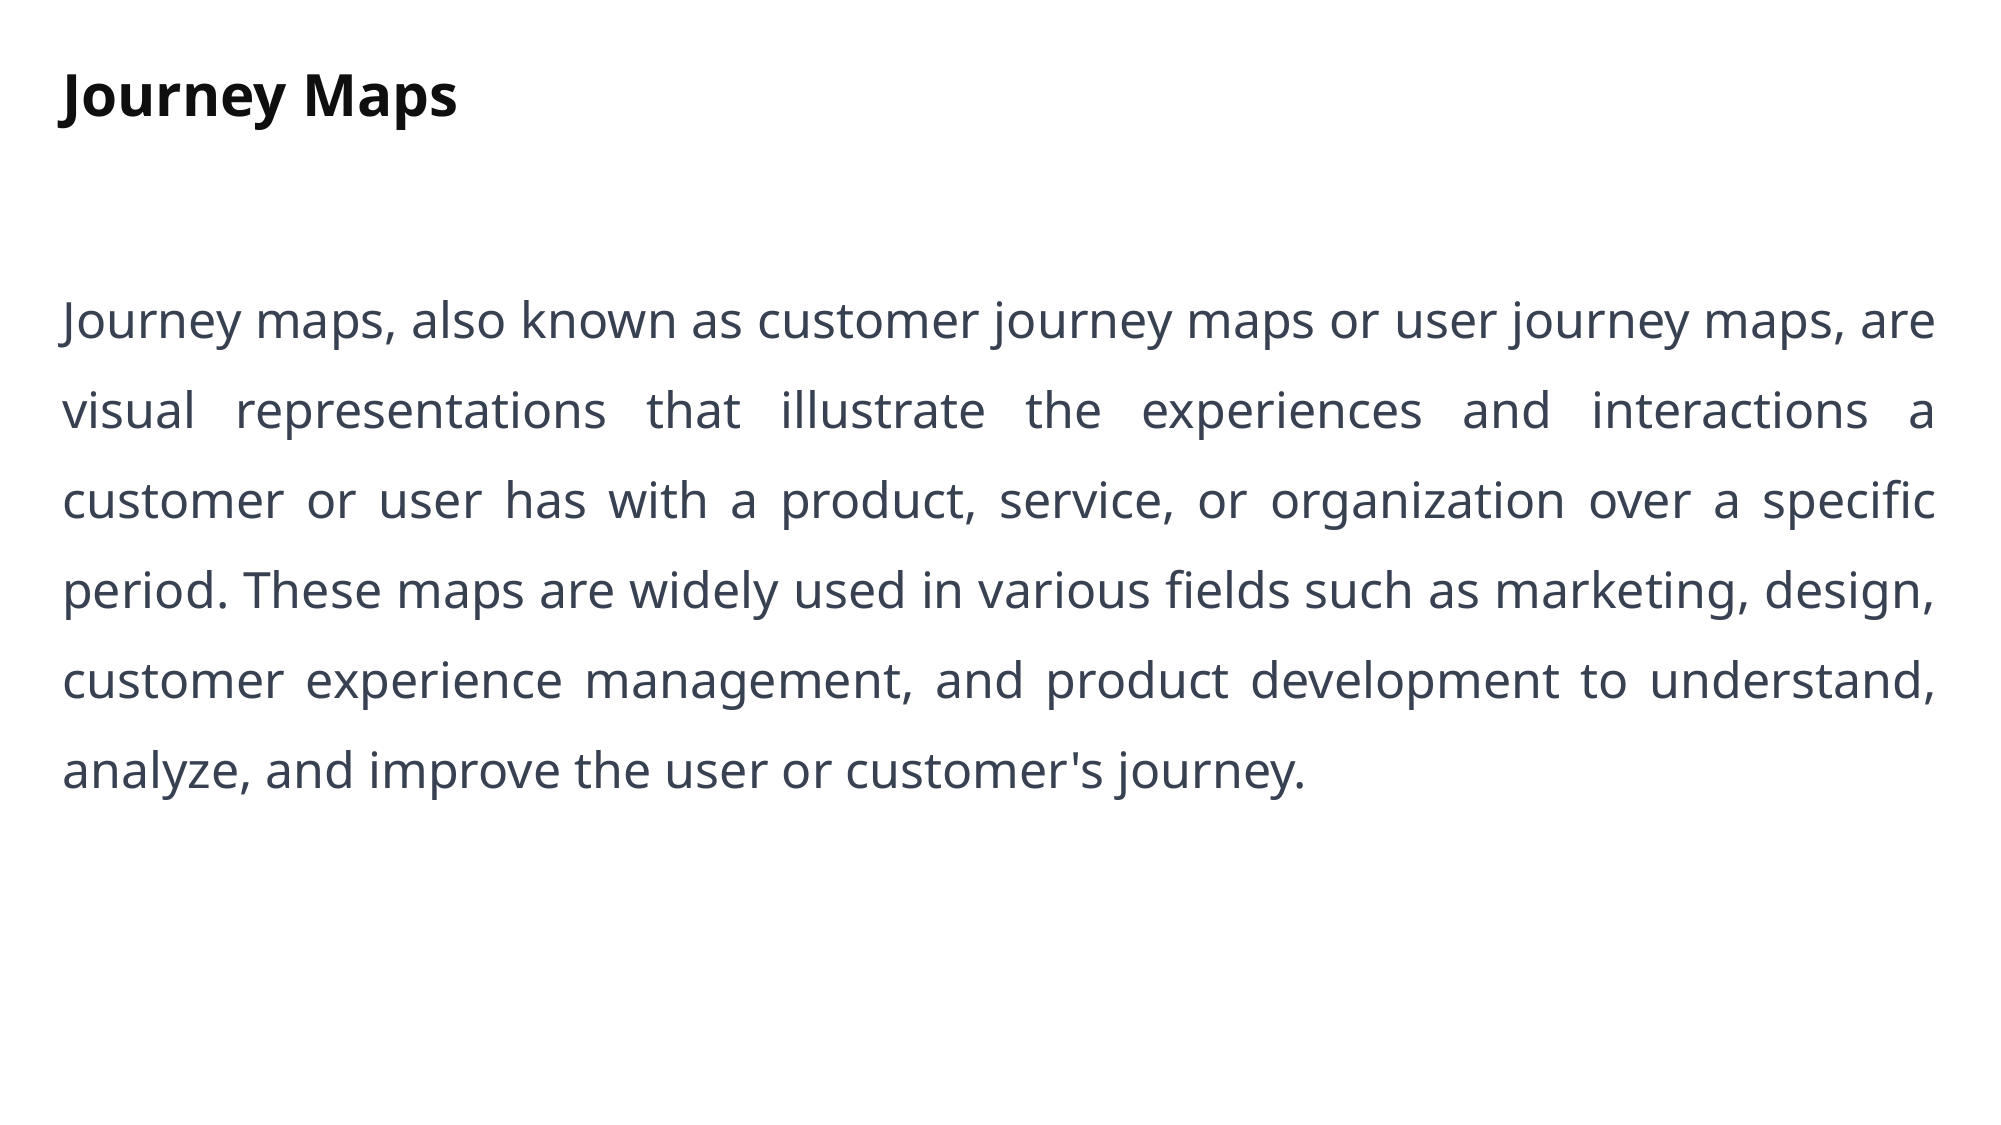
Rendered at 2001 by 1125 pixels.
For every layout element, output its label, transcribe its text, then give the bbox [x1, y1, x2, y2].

text_box Journey Maps [47, 50, 1048, 136]
text_box Journey maps, also known as customer journey maps or user journey maps, are visual representations that illustrate the experiences and interactions a customer or user has with a product, service, or organization over a specific period. These maps are widely used in various fields such as marketing, design, customer experience management, and product development to understand, analyze, and improve the user or customer's journey. [47, 250, 1953, 806]
